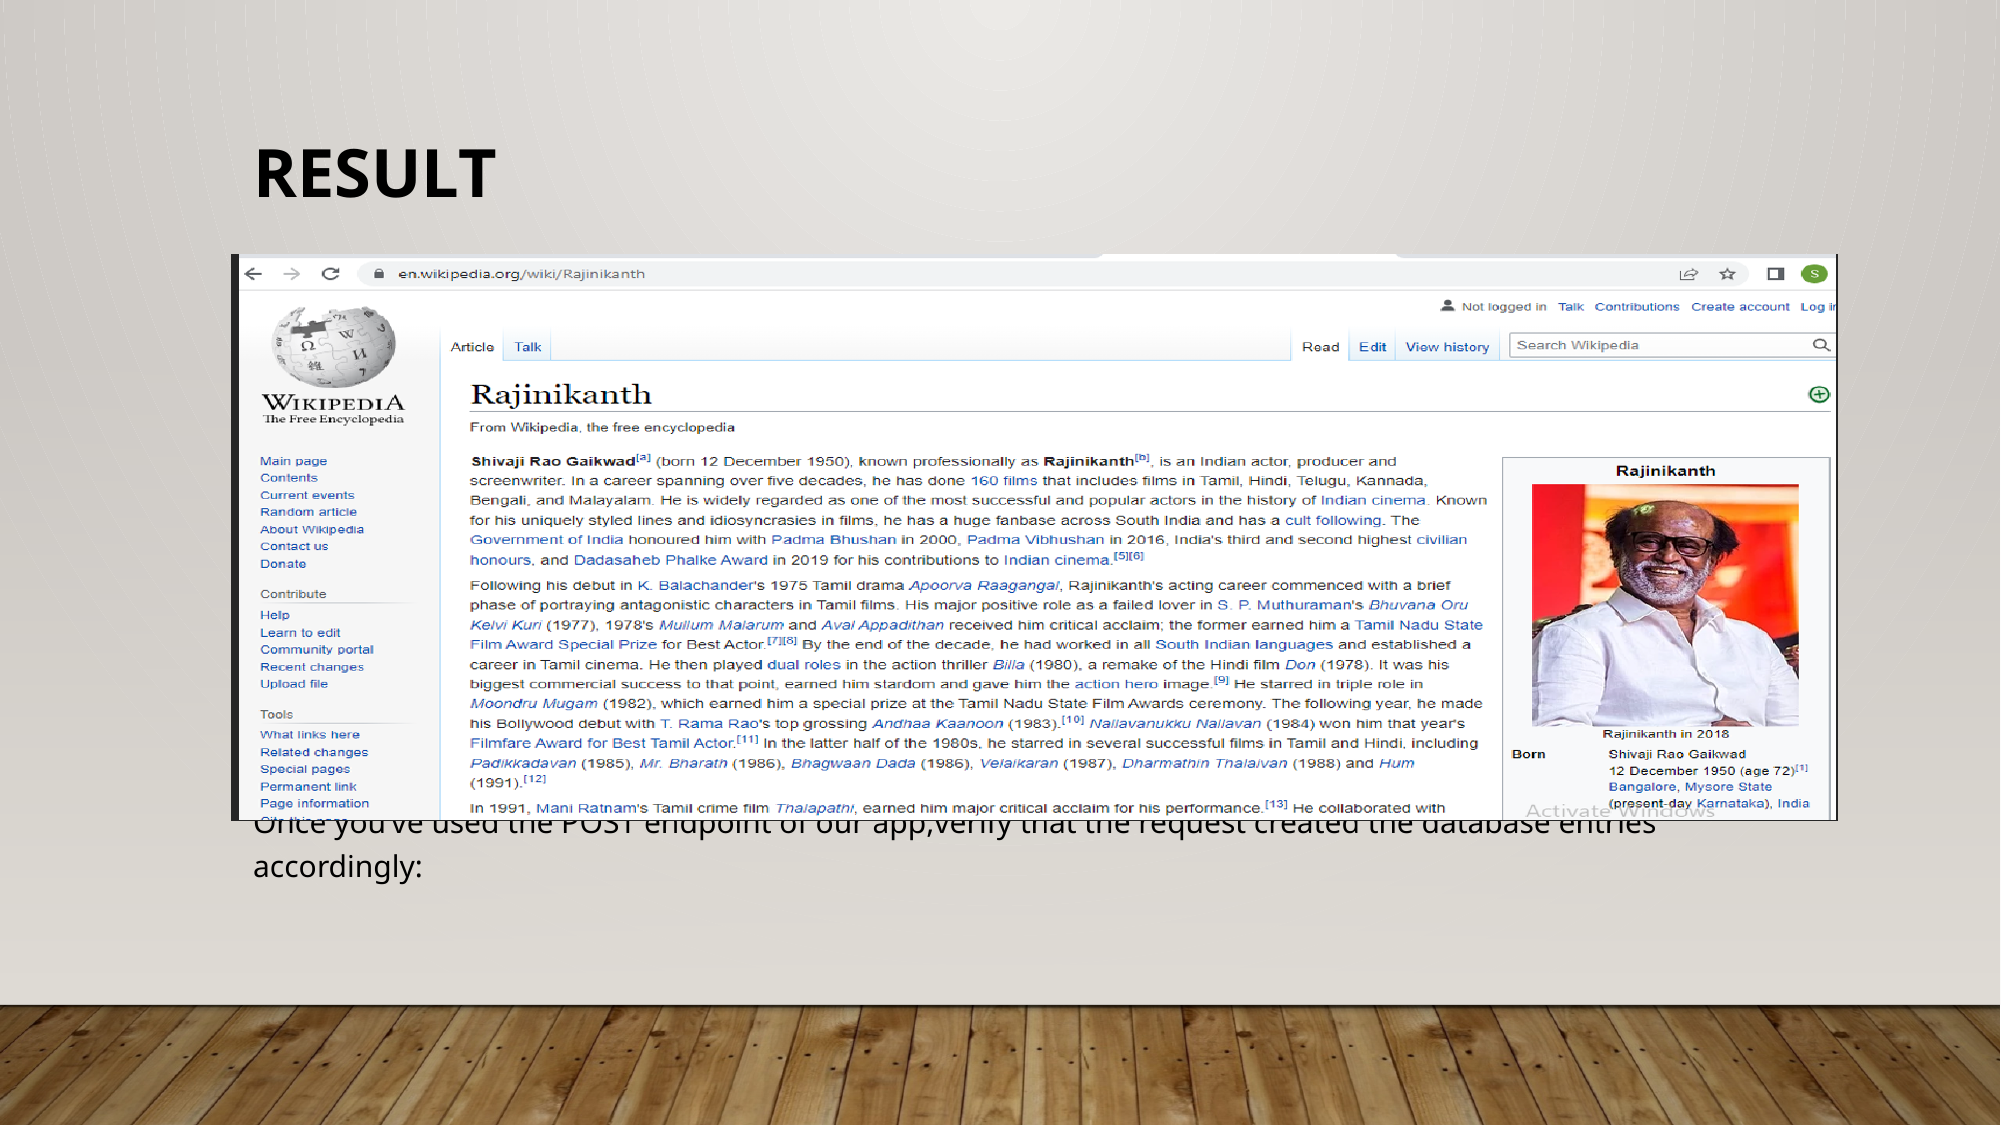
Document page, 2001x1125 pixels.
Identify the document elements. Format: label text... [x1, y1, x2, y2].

list Once you’ve used the POST endpoint of our app,verify that the request created the database entries accordingly: [238, 822, 1814, 897]
picture [0, 1005, 2000, 1125]
title result [238, 131, 1814, 254]
picture [231, 254, 1838, 822]
